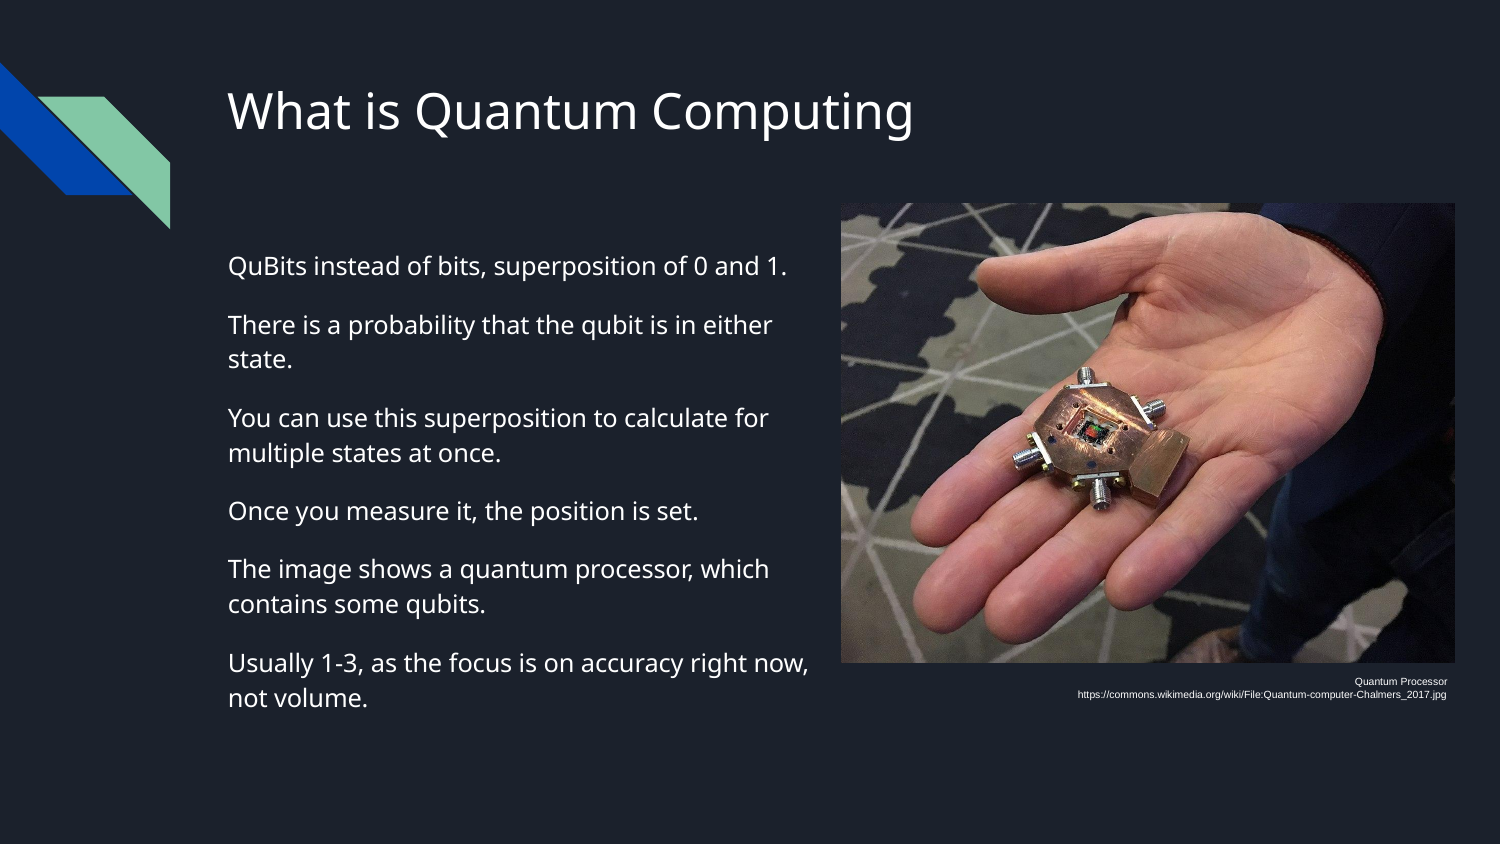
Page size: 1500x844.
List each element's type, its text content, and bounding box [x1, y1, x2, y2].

picture [841, 203, 1455, 664]
list QuBits instead of bits, superposition of 0 and 1. There is a probability that the qubit is in either state. You can use this superposition to calculate for multiple states at once. Once you measure it, the position is set. The image shows a quantum processor, which contains some qubits. Usually 1-3, as the focus is on accuracy right now, not volume. [212, 230, 826, 735]
text_box Quantum Processor https://commons.wikimedia.org/wiki/File:Quantum-computer-Chalmers_2017.jpg [850, 662, 1463, 713]
title What is Quantum Computing [212, 64, 1368, 215]
